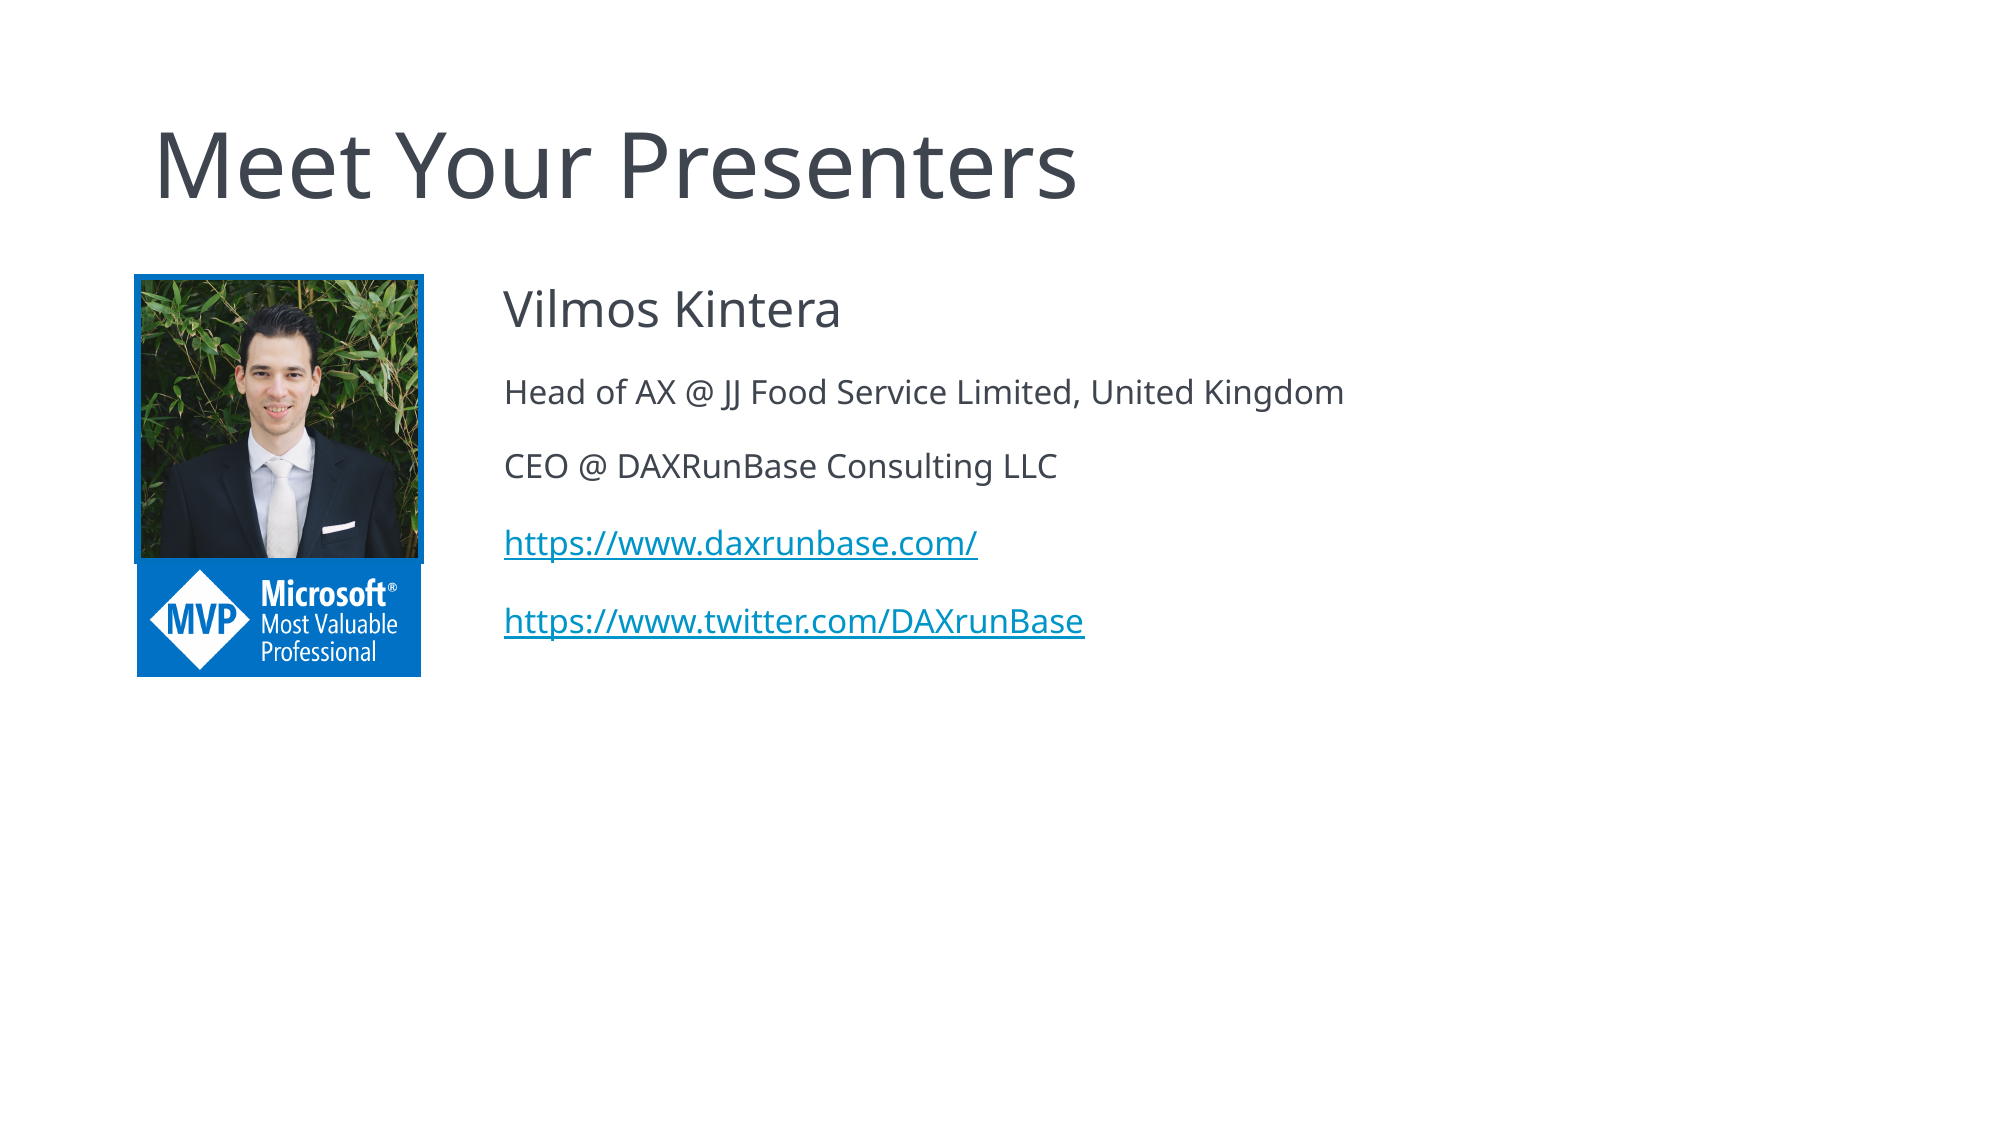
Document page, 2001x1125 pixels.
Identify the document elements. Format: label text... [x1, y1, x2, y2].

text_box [137, 277, 421, 561]
title Meet Your Presenters [137, 59, 1863, 278]
picture [137, 562, 421, 677]
text_box Vilmos Kintera Head of AX @ JJ Food Service Limited, United Kingdom CEO @ DAXRunBase Consulting LLC https://www.daxrunbase.com/ https://www.twitter.com/DAXrunBase [489, 277, 1772, 677]
